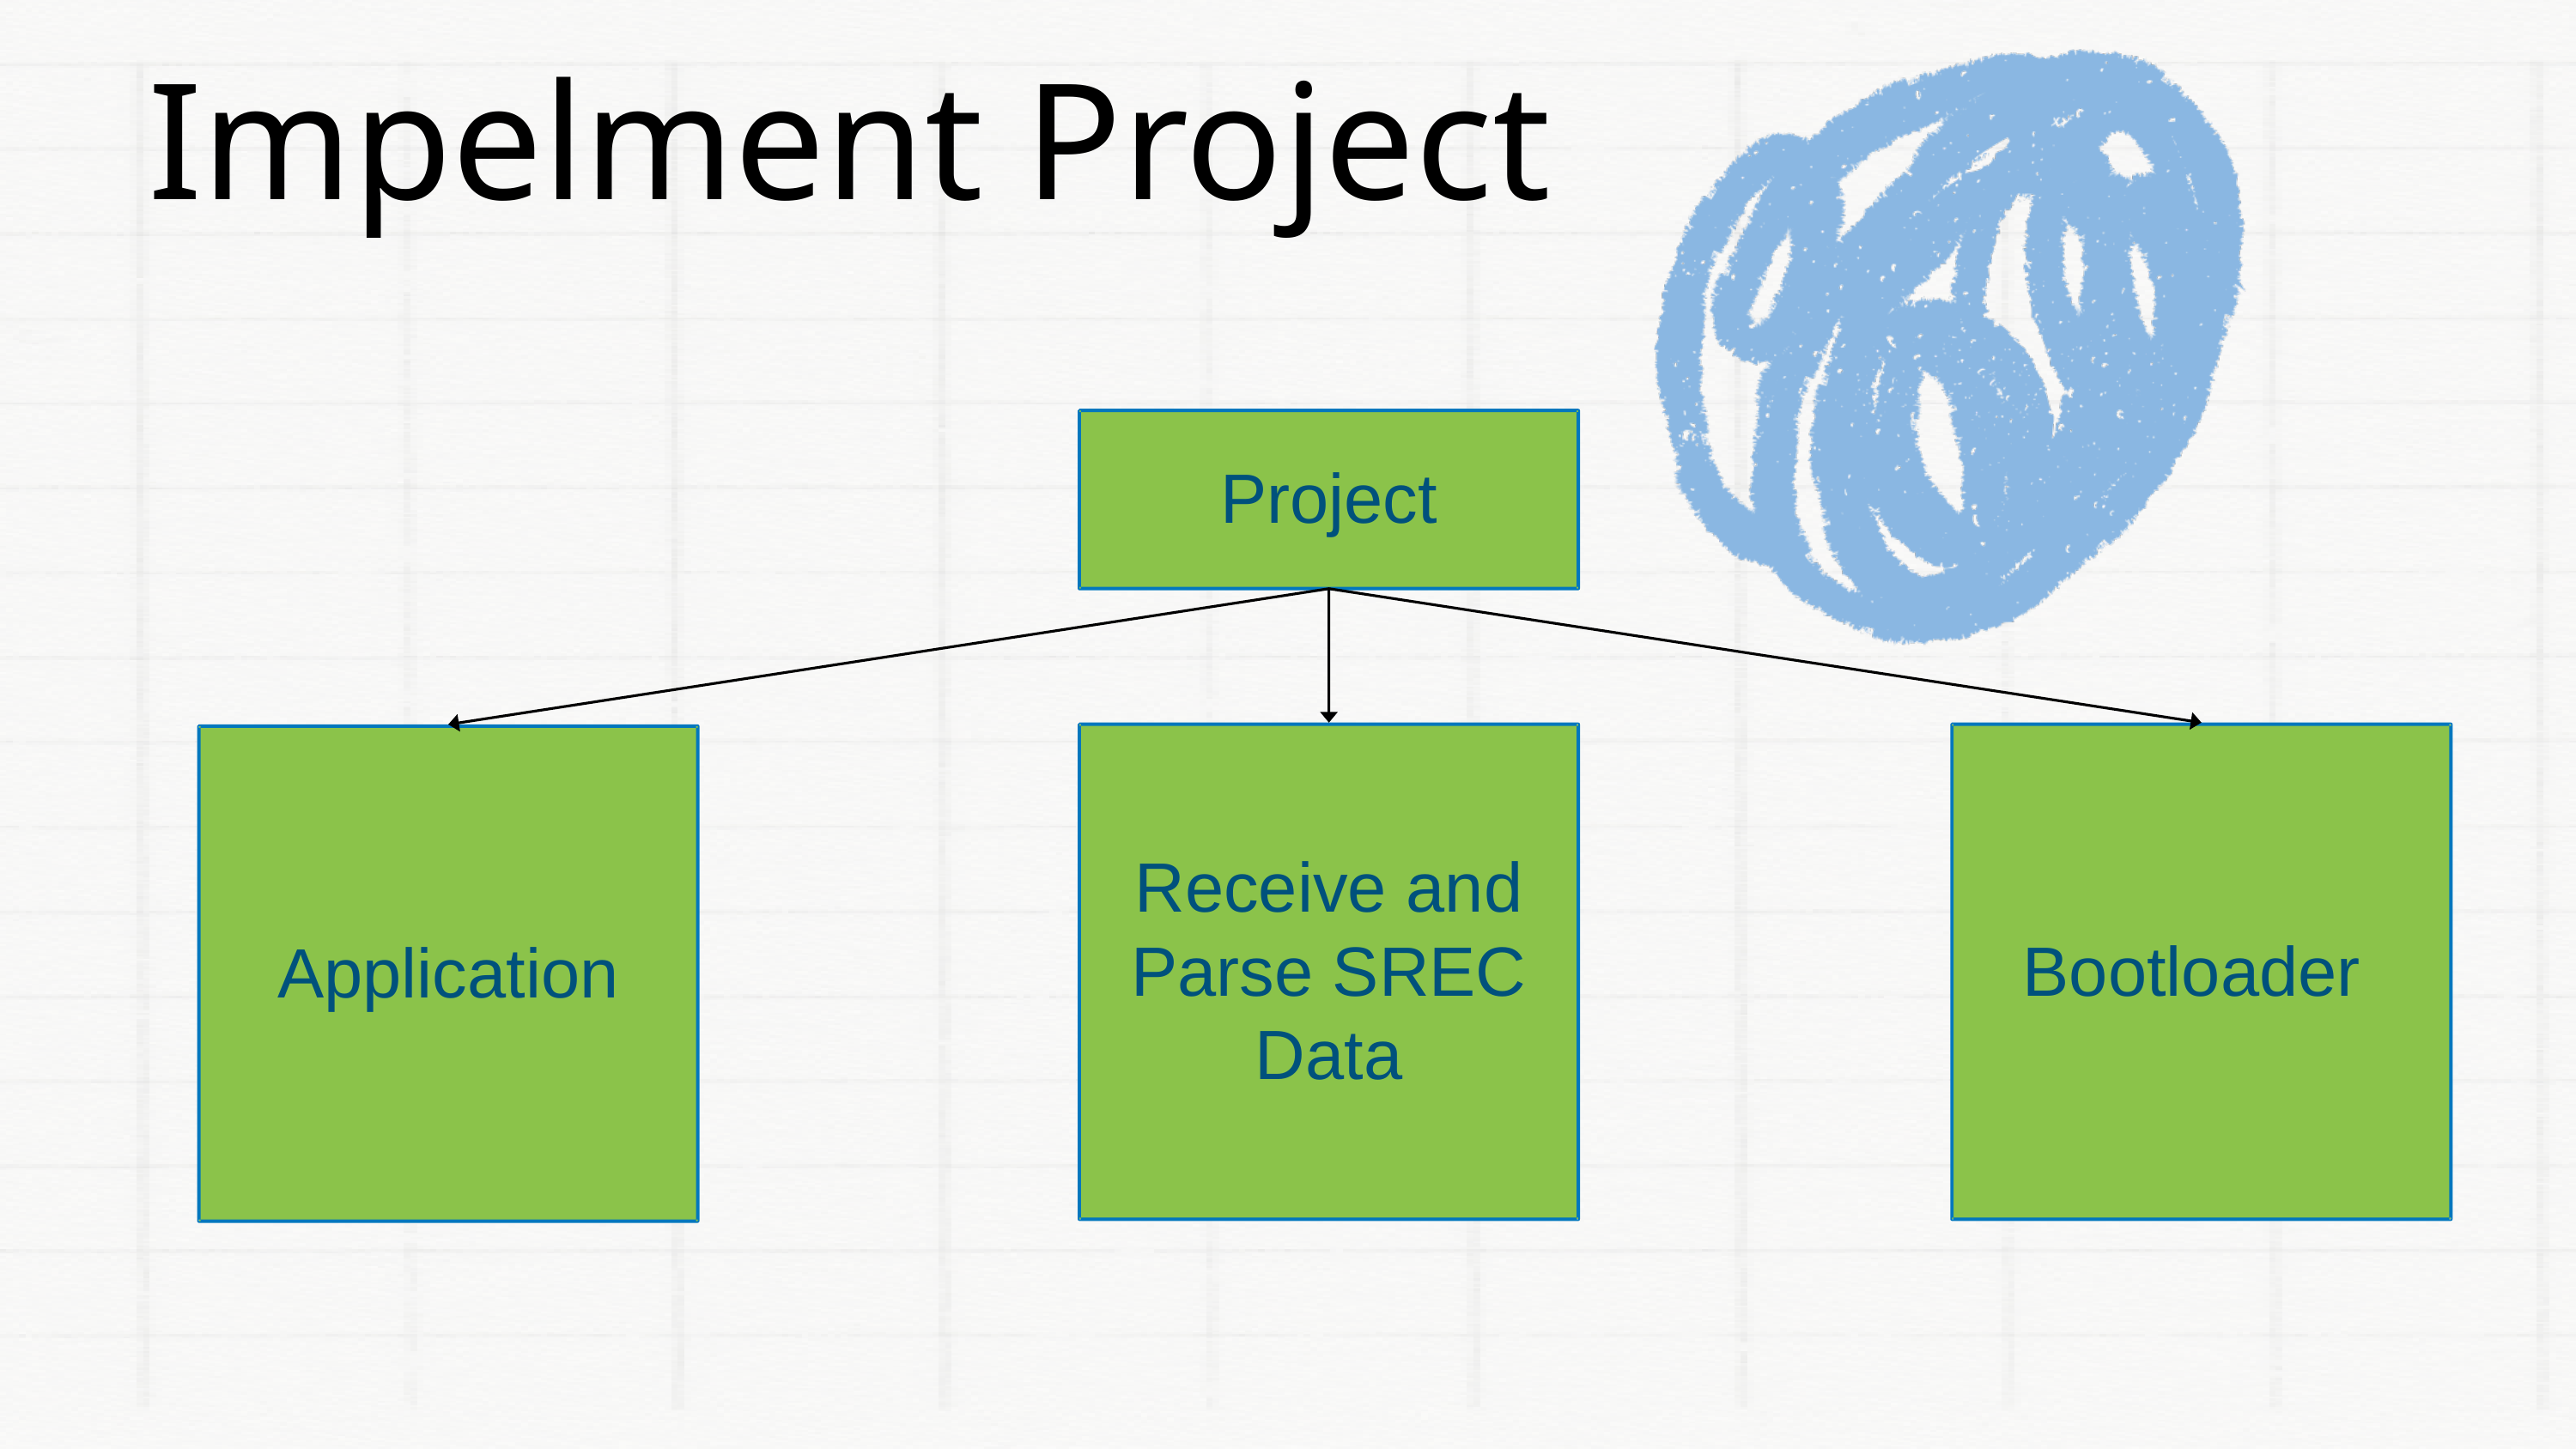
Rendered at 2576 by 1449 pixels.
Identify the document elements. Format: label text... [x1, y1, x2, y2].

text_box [1077, 722, 1581, 1222]
text_box [449, 598, 1267, 723]
text_box [0, 0, 2576, 1449]
text_box Impelment Project [148, 75, 1788, 232]
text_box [1077, 408, 1581, 591]
text_box [1320, 598, 1338, 721]
text_box [1654, 48, 2247, 647]
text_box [1949, 722, 2453, 1222]
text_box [197, 724, 700, 1223]
text_box [1391, 598, 2201, 721]
